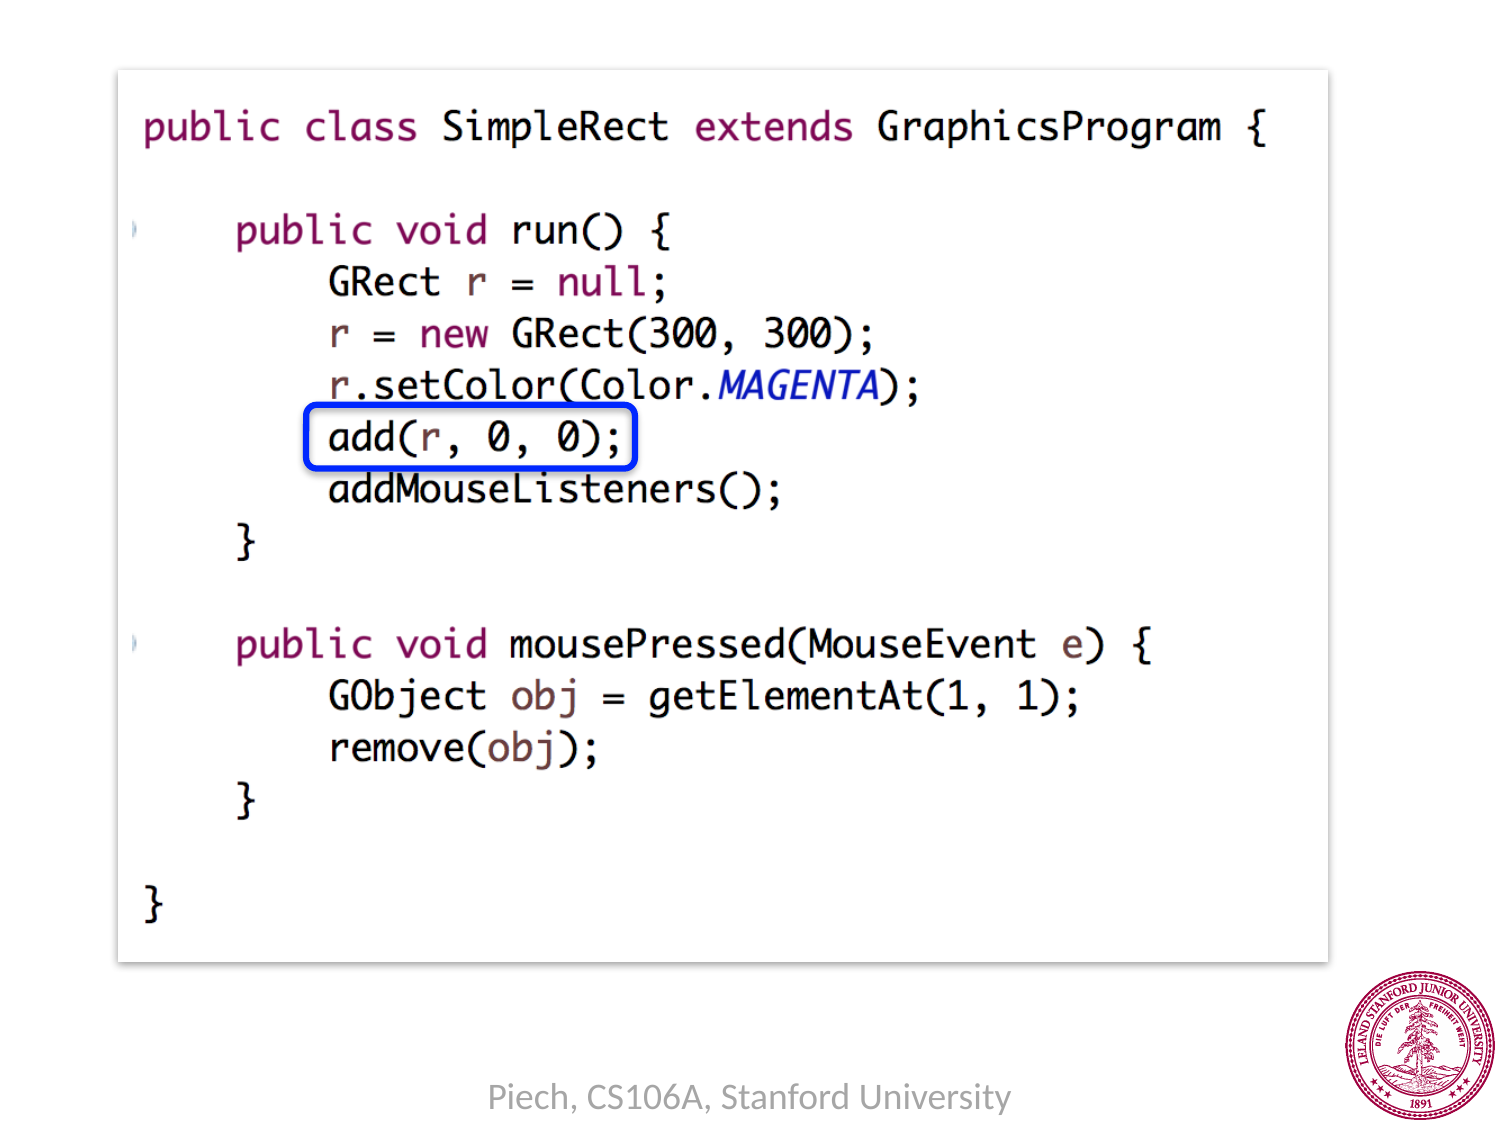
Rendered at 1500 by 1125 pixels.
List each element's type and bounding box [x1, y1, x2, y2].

picture [132, 83, 1314, 949]
picture [1345, 971, 1495, 1120]
